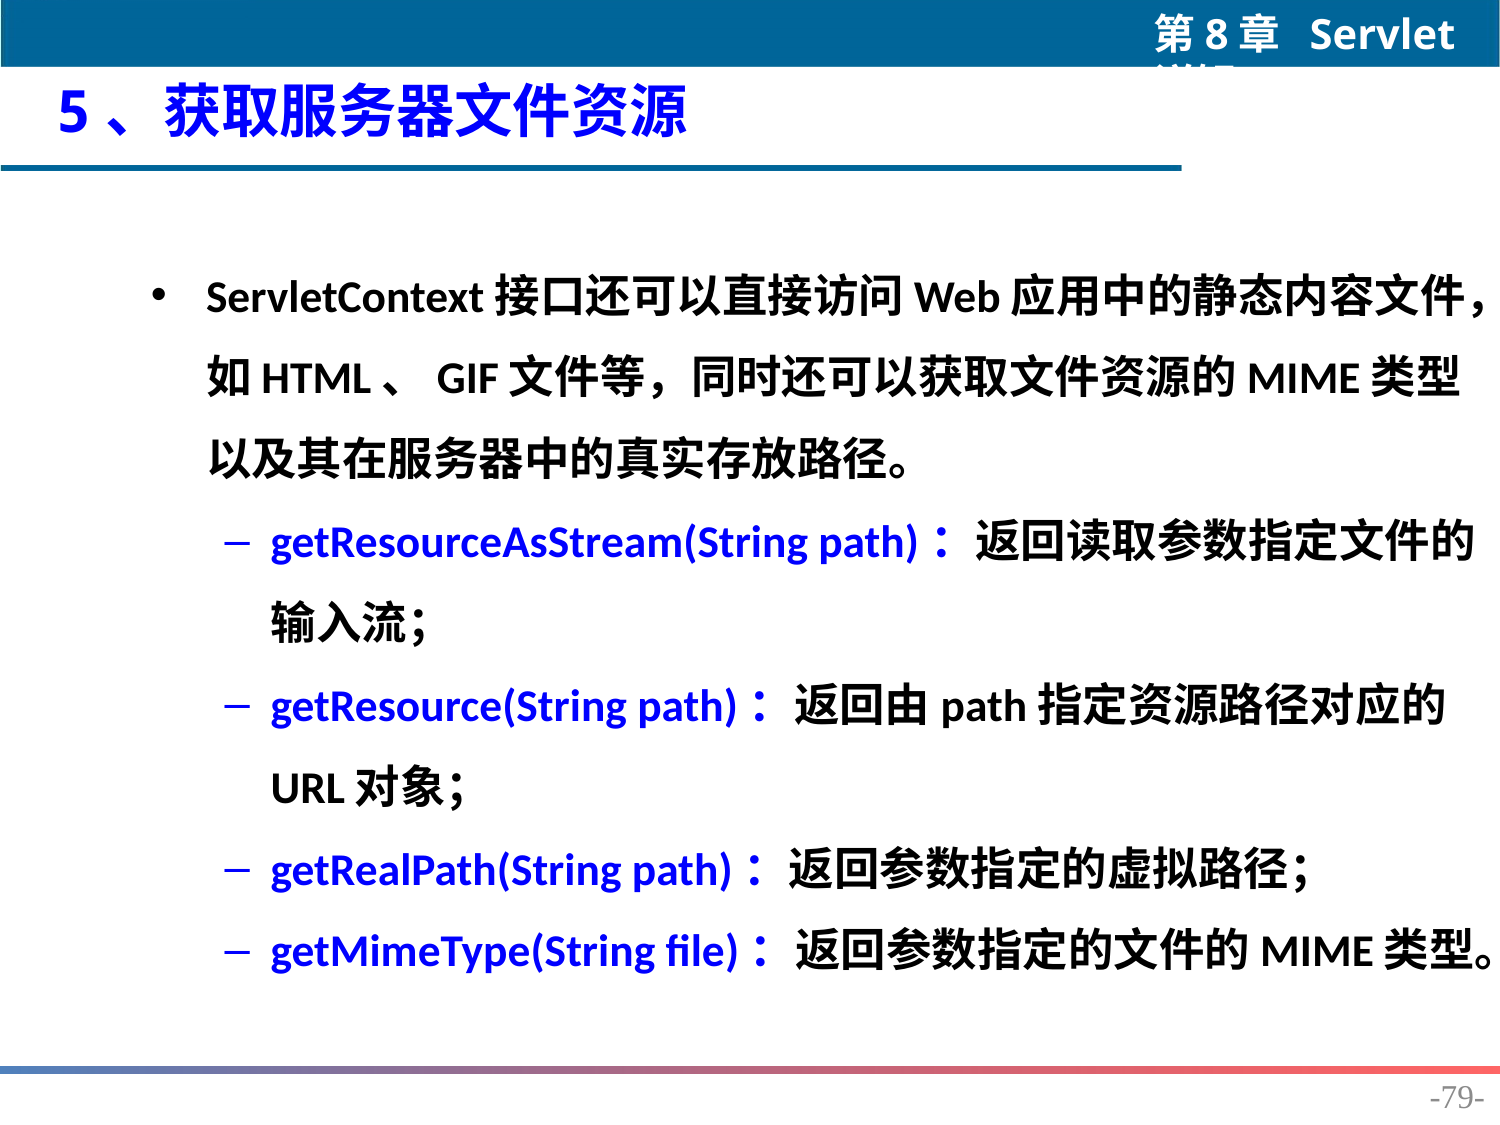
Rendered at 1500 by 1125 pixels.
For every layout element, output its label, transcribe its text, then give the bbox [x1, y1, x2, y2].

list 5、获取服务器文件资源 [41, 66, 1068, 166]
picture [1496, 0, 1500, 67]
slide_number -79- [1149, 1065, 1500, 1125]
list ServletContext接口还可以直接访问Web应用中的静态内容文件，如HTML、GIF文件等，同时还可以获取文件资源的MIME类型以及其在服务器中的真实存放路径。 getResourceAsStream(String path)：返回读取参数指定文件的输入流； getResource(String path)：返回由path指定资源路径对应的URL对象； getRealPath(String path)：返回参数指定的虚拟路径； getMimeType(String file)：返回参数指定的文件的MIME类型。 [135, 231, 1500, 1047]
